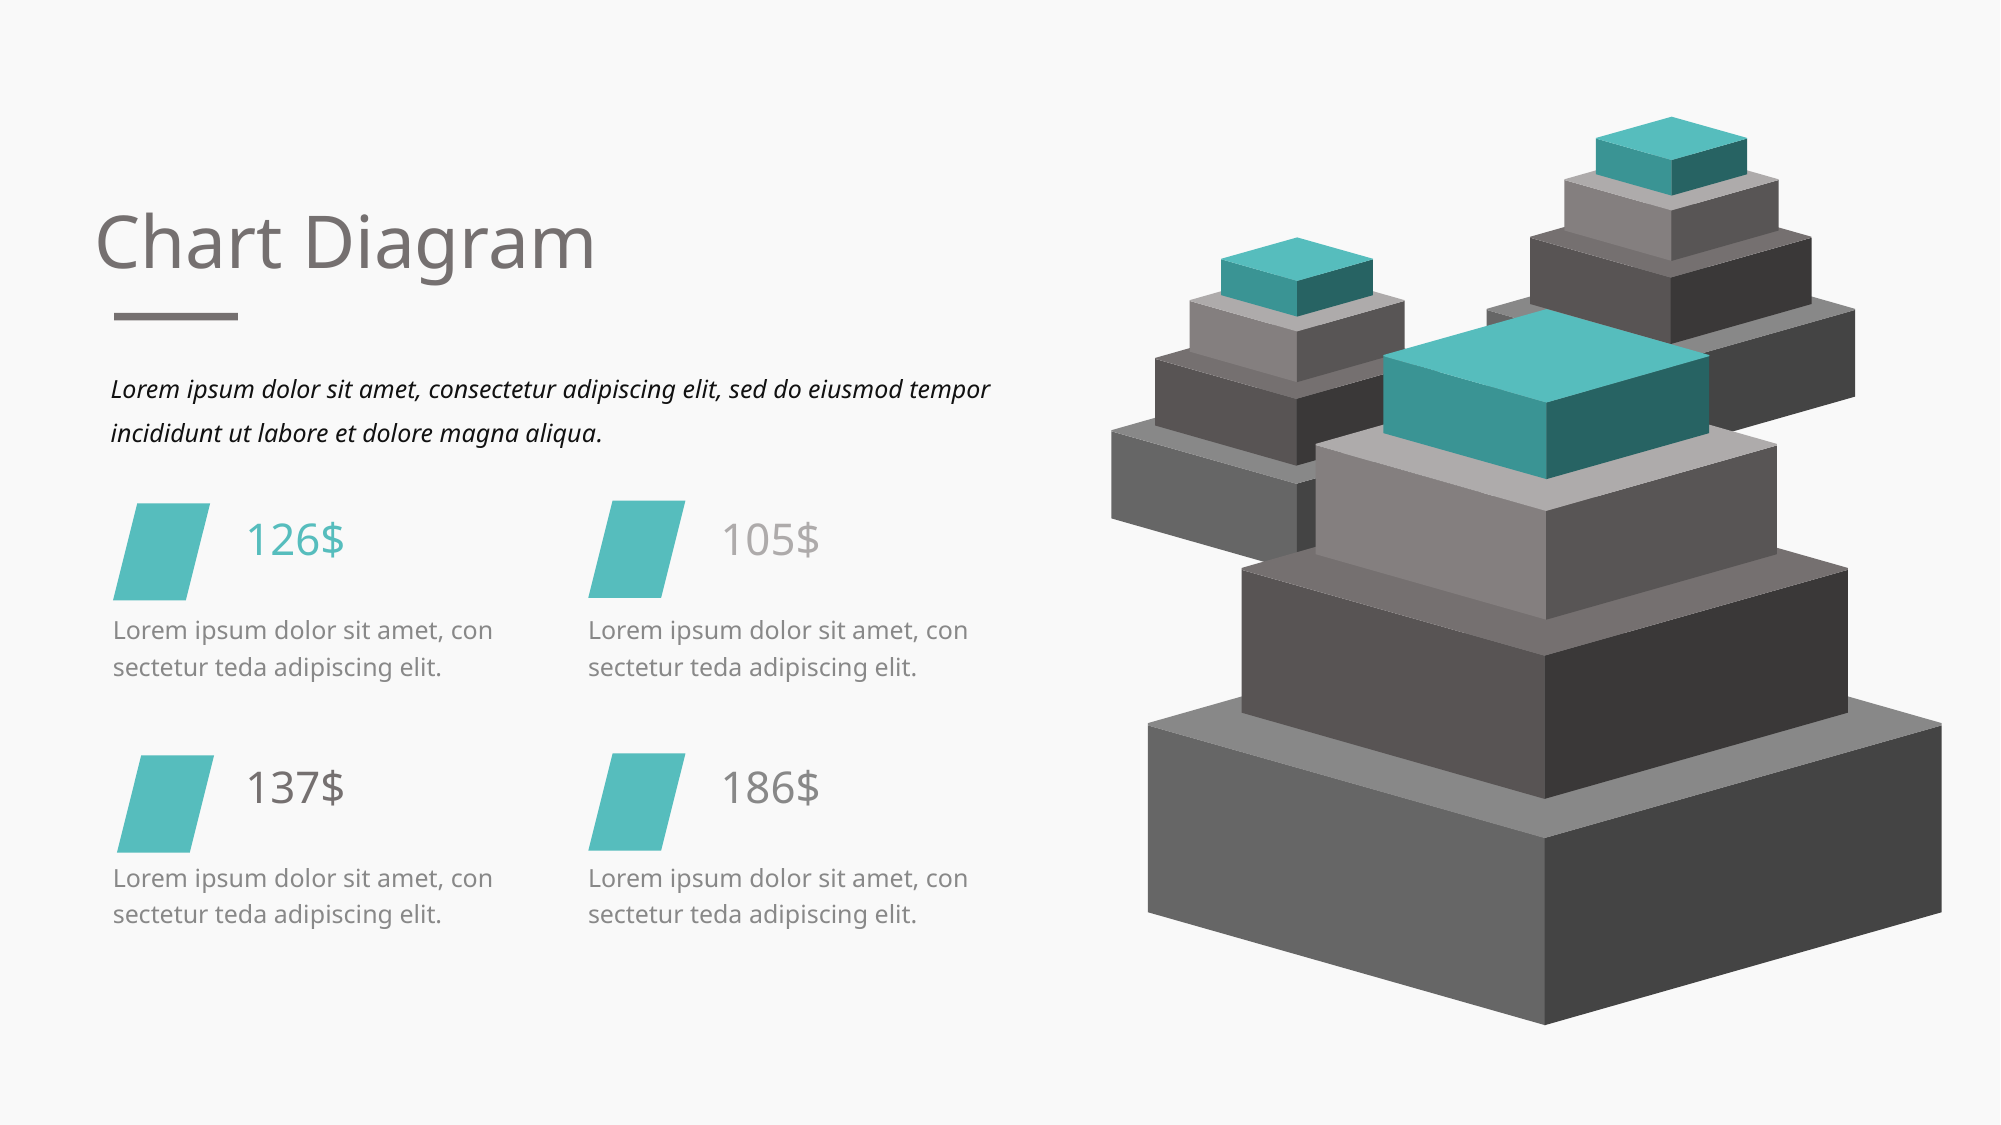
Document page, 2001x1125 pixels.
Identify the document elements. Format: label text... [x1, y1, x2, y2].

text_box Lorem ipsum dolor sit amet, con sectetur teda adipiscing elit. [112, 609, 561, 682]
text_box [1111, 237, 1482, 571]
text_box Lorem ipsum dolor sit amet, consectetur adipiscing elit, sed do eiusmod tempor incididunt ut labore et dolore magna aliqua. [110, 358, 1011, 448]
text_box Chart Diagram [94, 195, 599, 283]
text_box [586, 752, 687, 852]
text_box Lorem ipsum dolor sit amet, con sectetur teda adipiscing elit. [112, 856, 561, 929]
text_box 105$ [720, 501, 821, 565]
text_box 186$ [720, 749, 821, 813]
text_box [111, 502, 212, 602]
text_box Lorem ipsum dolor sit amet, con sectetur teda adipiscing elit. [588, 609, 1037, 682]
text_box 137$ [245, 749, 346, 813]
text_box Lorem ipsum dolor sit amet, con sectetur teda adipiscing elit. [588, 856, 1037, 929]
text_box [113, 312, 239, 321]
text_box 126$ [245, 501, 346, 565]
text_box [115, 754, 216, 854]
text_box [586, 499, 687, 599]
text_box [1147, 309, 1942, 1026]
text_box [1486, 116, 1856, 309]
